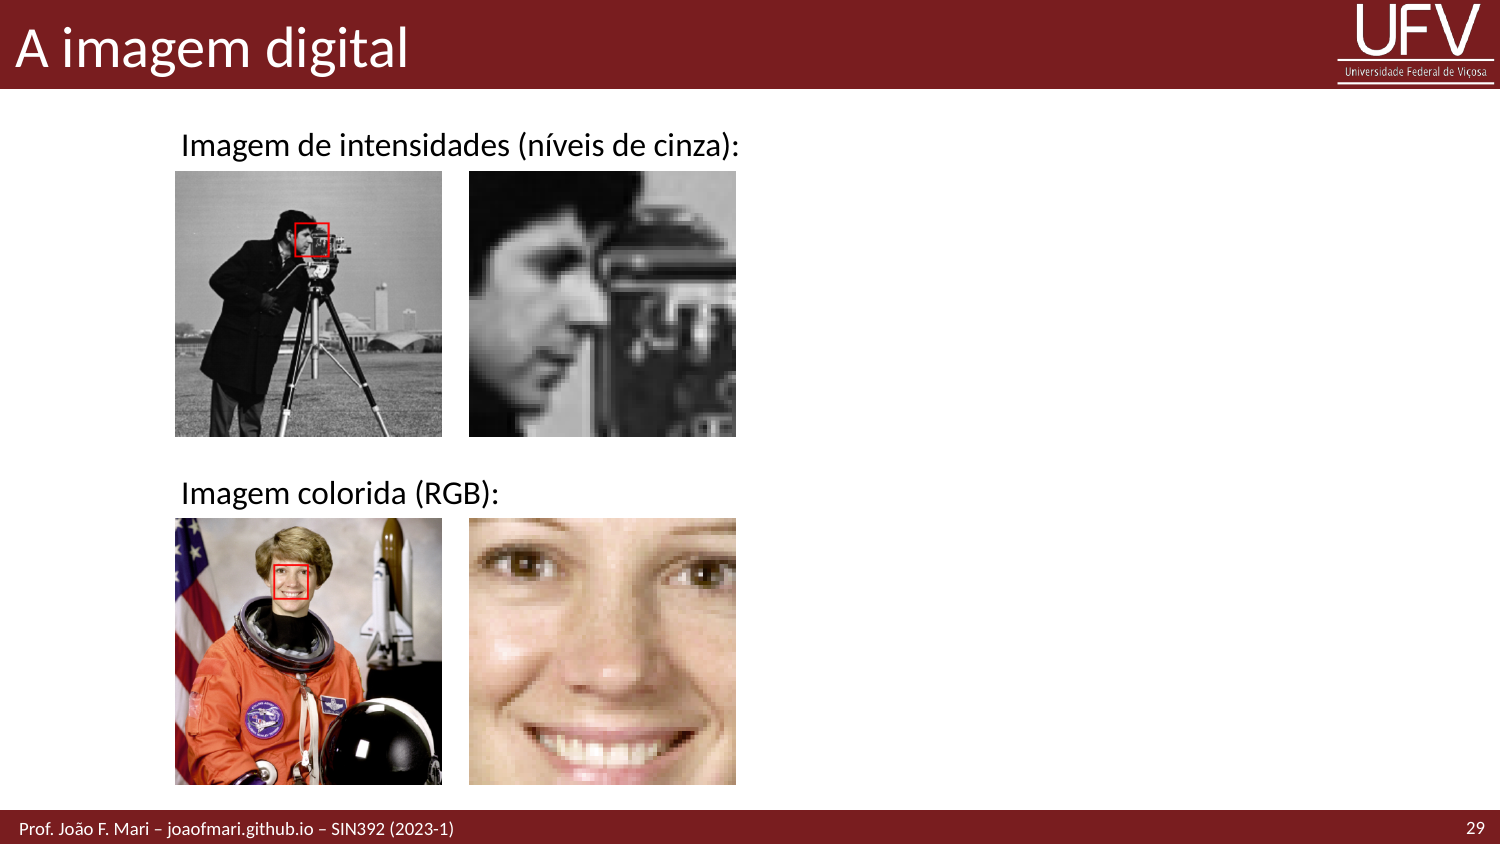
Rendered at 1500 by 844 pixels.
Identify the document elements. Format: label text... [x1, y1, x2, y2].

text_box Imagem colorida (RGB): [175, 463, 584, 519]
list [0, 88, 1500, 812]
title A imagem digital [0, 0, 1500, 88]
footer Prof. João F. Mari – joaofmari.github.io – SIN392 (2023-1) [0, 812, 1034, 844]
picture [175, 518, 442, 785]
picture [469, 518, 736, 785]
slide_number 29 [1328, 811, 1500, 844]
picture [469, 170, 736, 438]
picture [175, 170, 442, 438]
text_box Imagem de intensidades (níveis de cinza): [175, 115, 938, 171]
